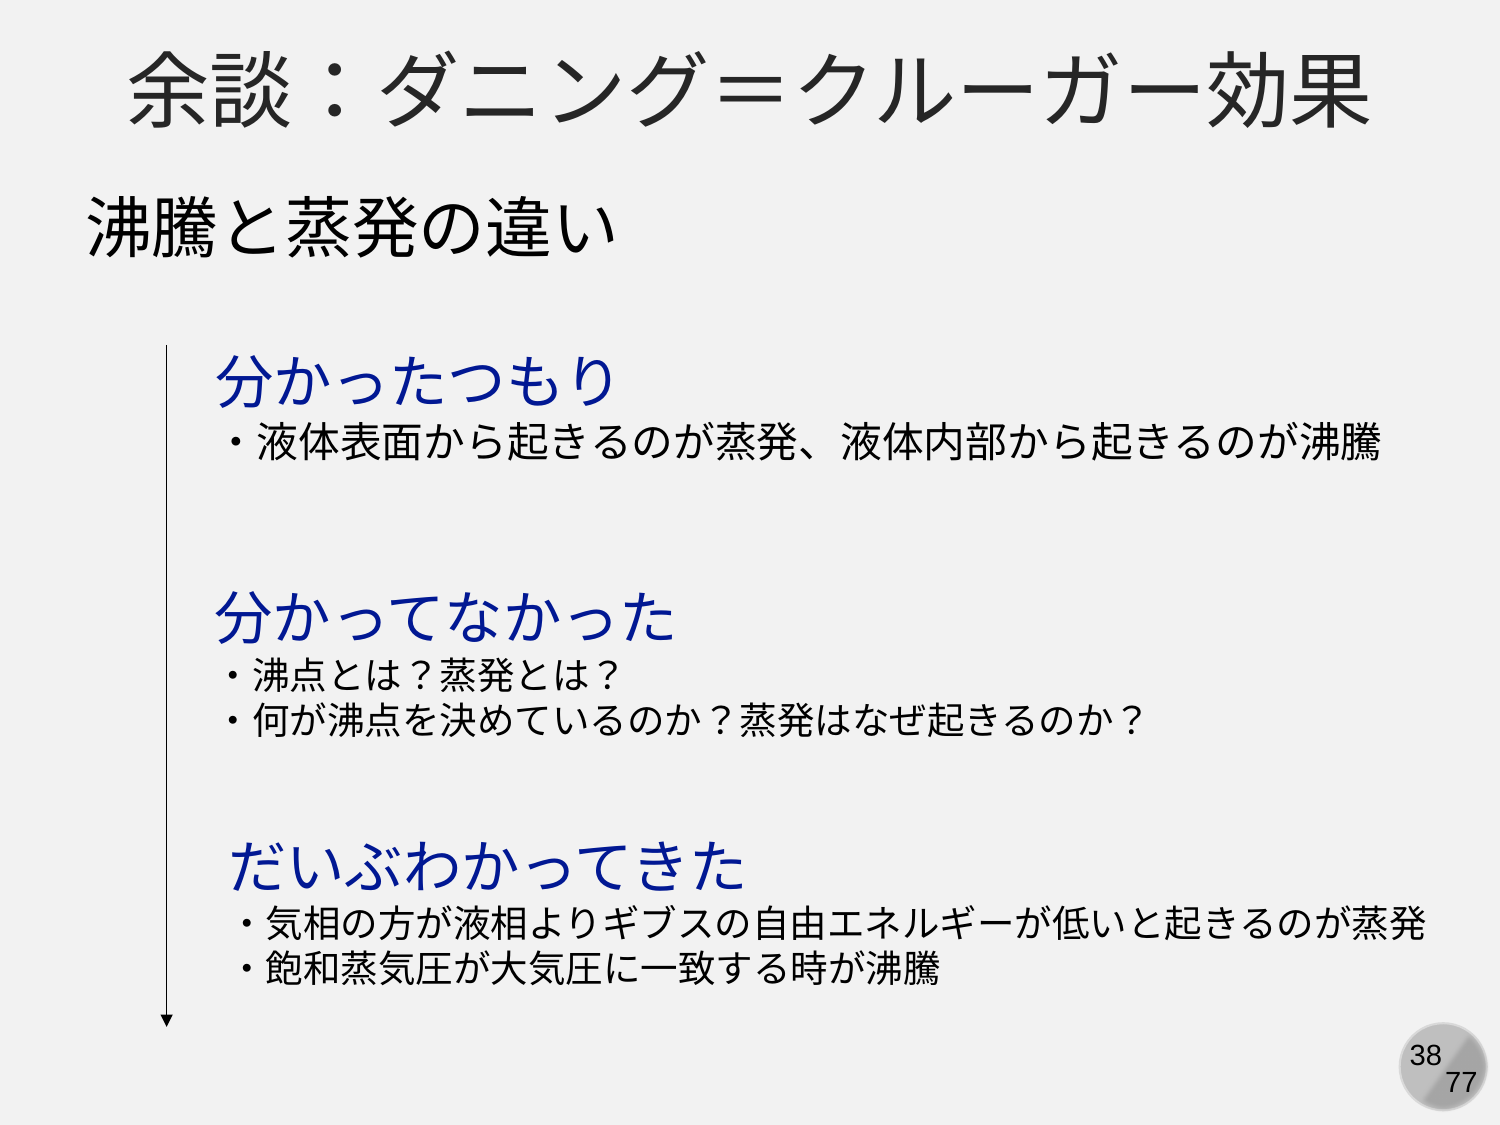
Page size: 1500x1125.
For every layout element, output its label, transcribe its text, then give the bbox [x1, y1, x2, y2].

text_box 分かってなかった ・沸点とは？蒸発とは？ ・何が沸点を決めているのか？蒸発はなぜ起きるのか？ [199, 574, 1167, 749]
list 余談：ダニング＝クルーガー効果 [0, 31, 1500, 155]
text_box 分かったつもり ・液体表面から起きるのが蒸発、液体内部から起きるのが沸騰 [200, 338, 1398, 473]
text_box だいぶわかってきた ・気相の方が液相よりギブスの自由エネルギーが低いと起きるのが蒸発 ・飽和蒸気圧が大気圧に一致する時が沸騰 [213, 822, 1442, 998]
text_box 沸騰と蒸発の違い [70, 178, 635, 273]
